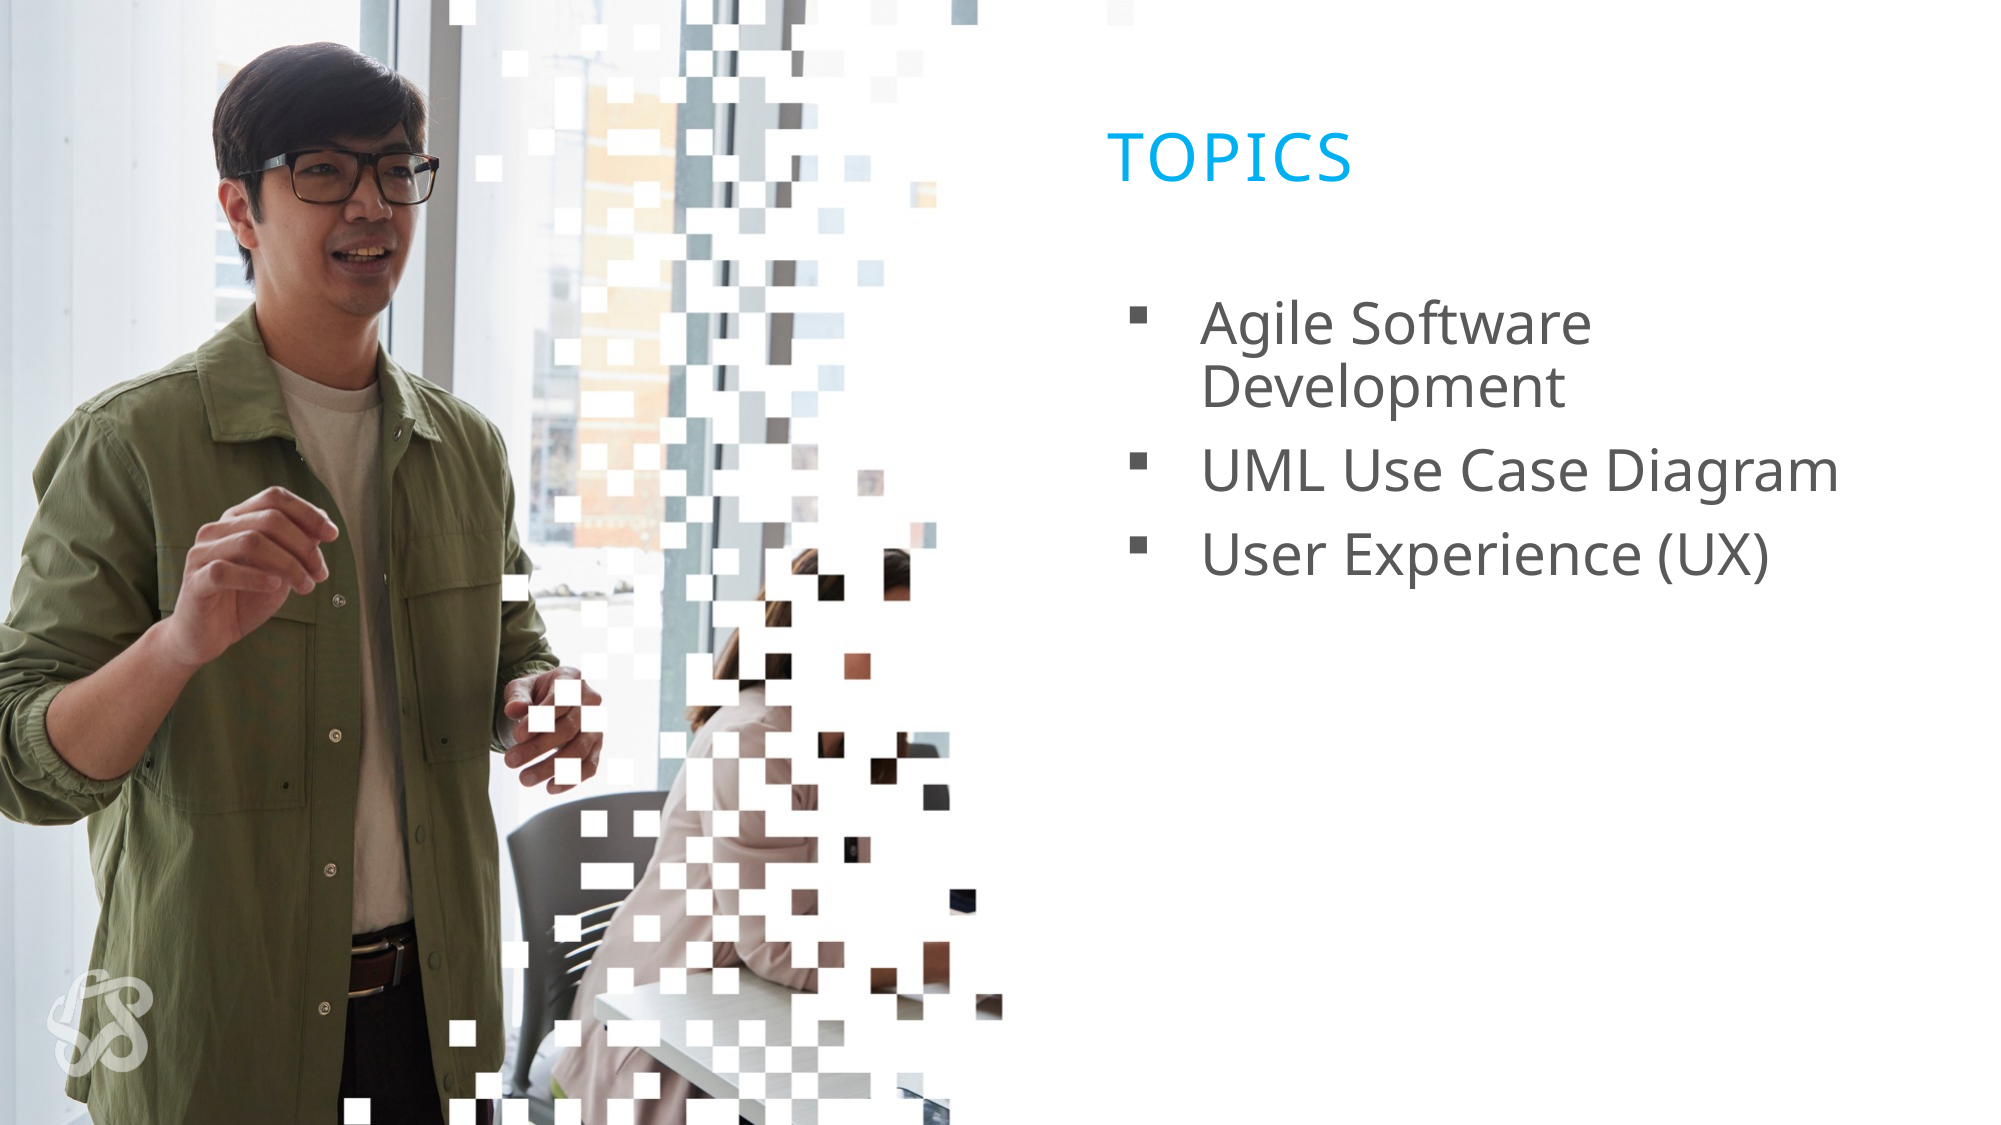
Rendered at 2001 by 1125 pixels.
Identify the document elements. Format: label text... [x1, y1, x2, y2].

picture [0, 0, 2001, 1125]
text_box Agile Software Development UML Use Case Diagram User Experience (UX) [1109, 286, 1932, 908]
title Topics [1092, 107, 1777, 204]
